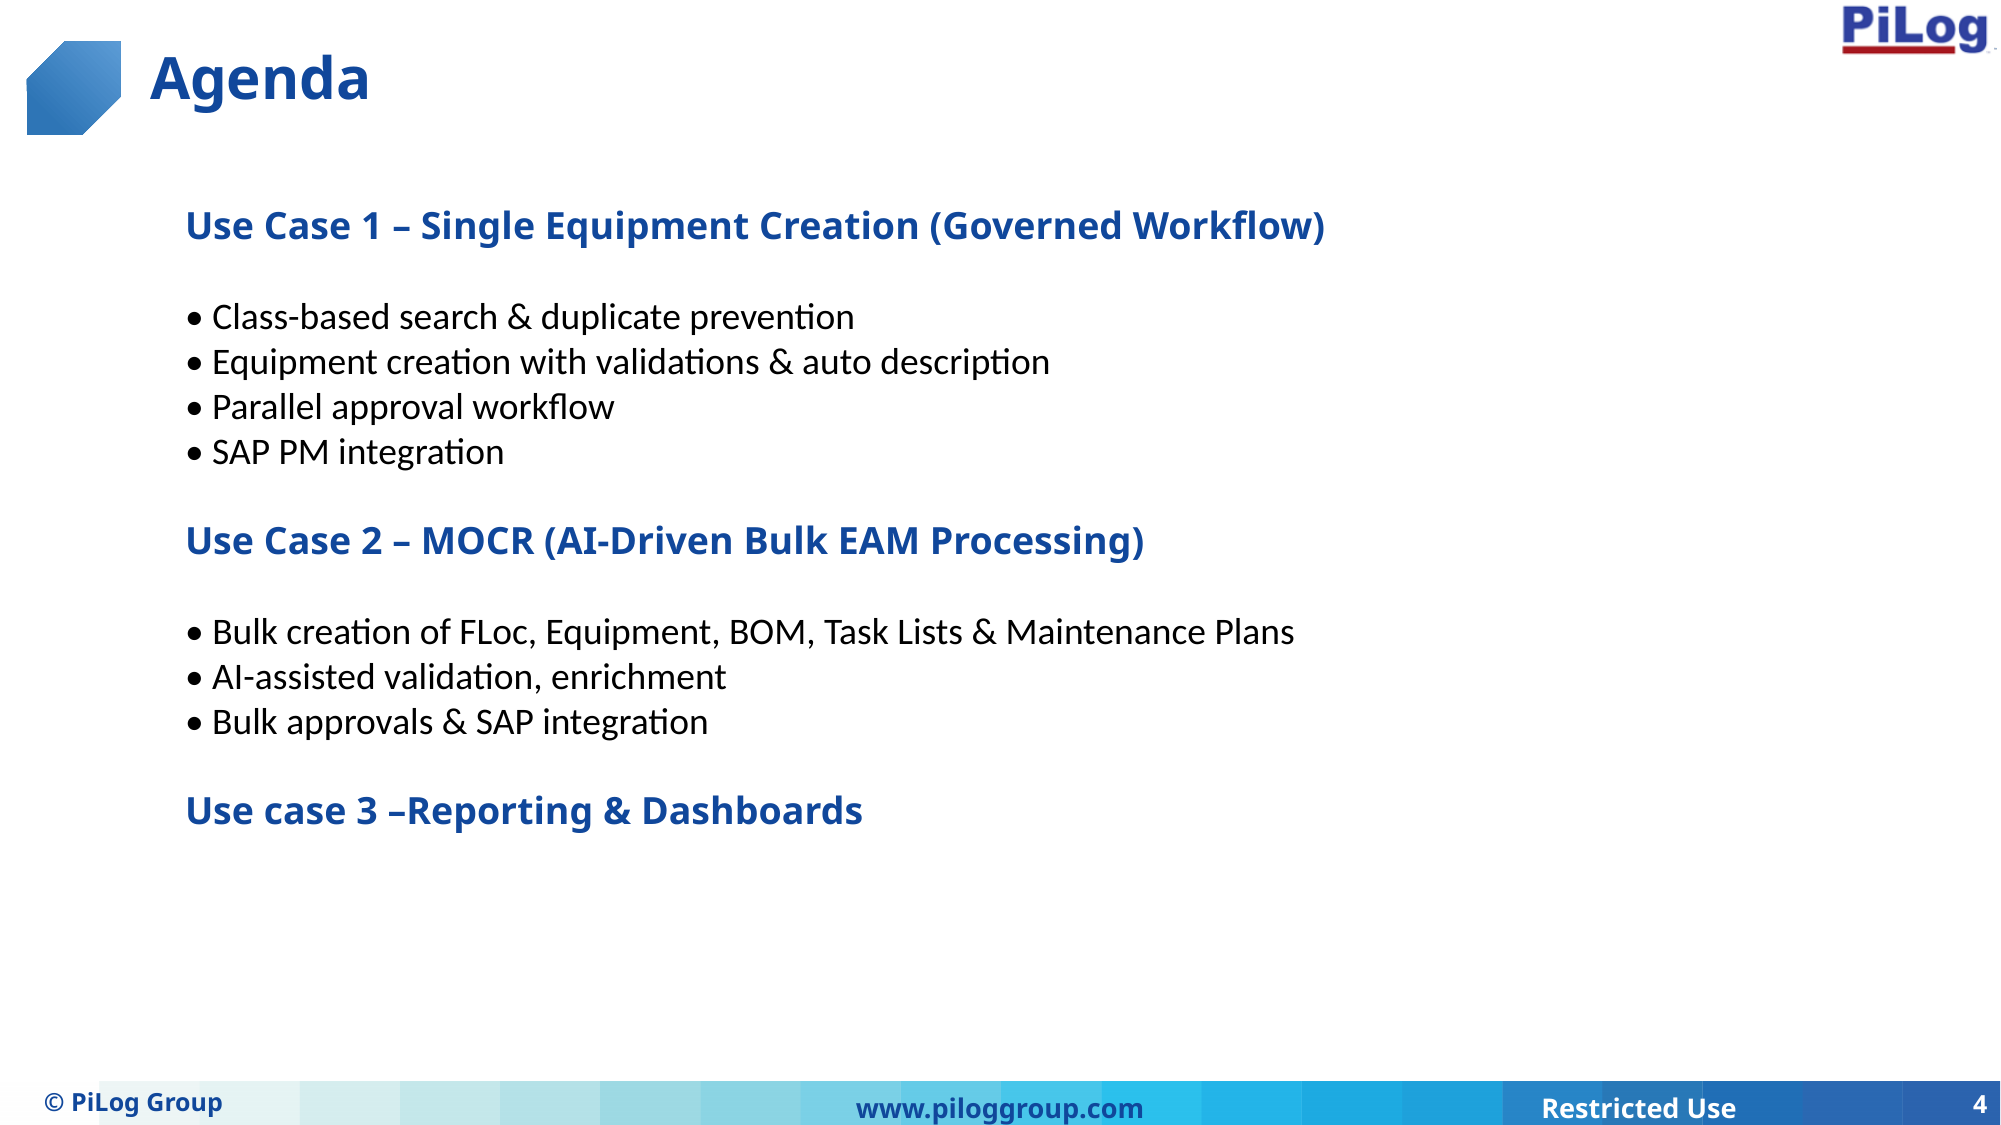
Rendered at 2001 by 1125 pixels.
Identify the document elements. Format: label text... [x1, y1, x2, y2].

picture [1831, 0, 1997, 60]
text_box Use Case 1 – Single Equipment Creation (Governed Workflow) • Class-based search & duplicate prevention • Equipment creation with validations & auto description • Parallel approval workflow • SAP PM integration Use Case 2 – MOCR (AI-Driven Bulk EAM Processing) • Bulk creation of FLoc, Equipment, BOM, Task Lists & Maintenance Plans • AI-assisted validation, enrichment • Bulk approvals & SAP integration Use case 3 –Reporting & Dashboards [170, 195, 1553, 840]
text_box Agenda [150, 37, 1933, 115]
text_box www.piloggroup.com [683, 1084, 1317, 1122]
text_box 4 [1552, 1081, 2000, 1125]
text_box Restricted Use [1501, 1084, 1778, 1122]
picture [0, 1067, 2001, 1125]
text_box © PiLog Group [29, 1079, 480, 1125]
